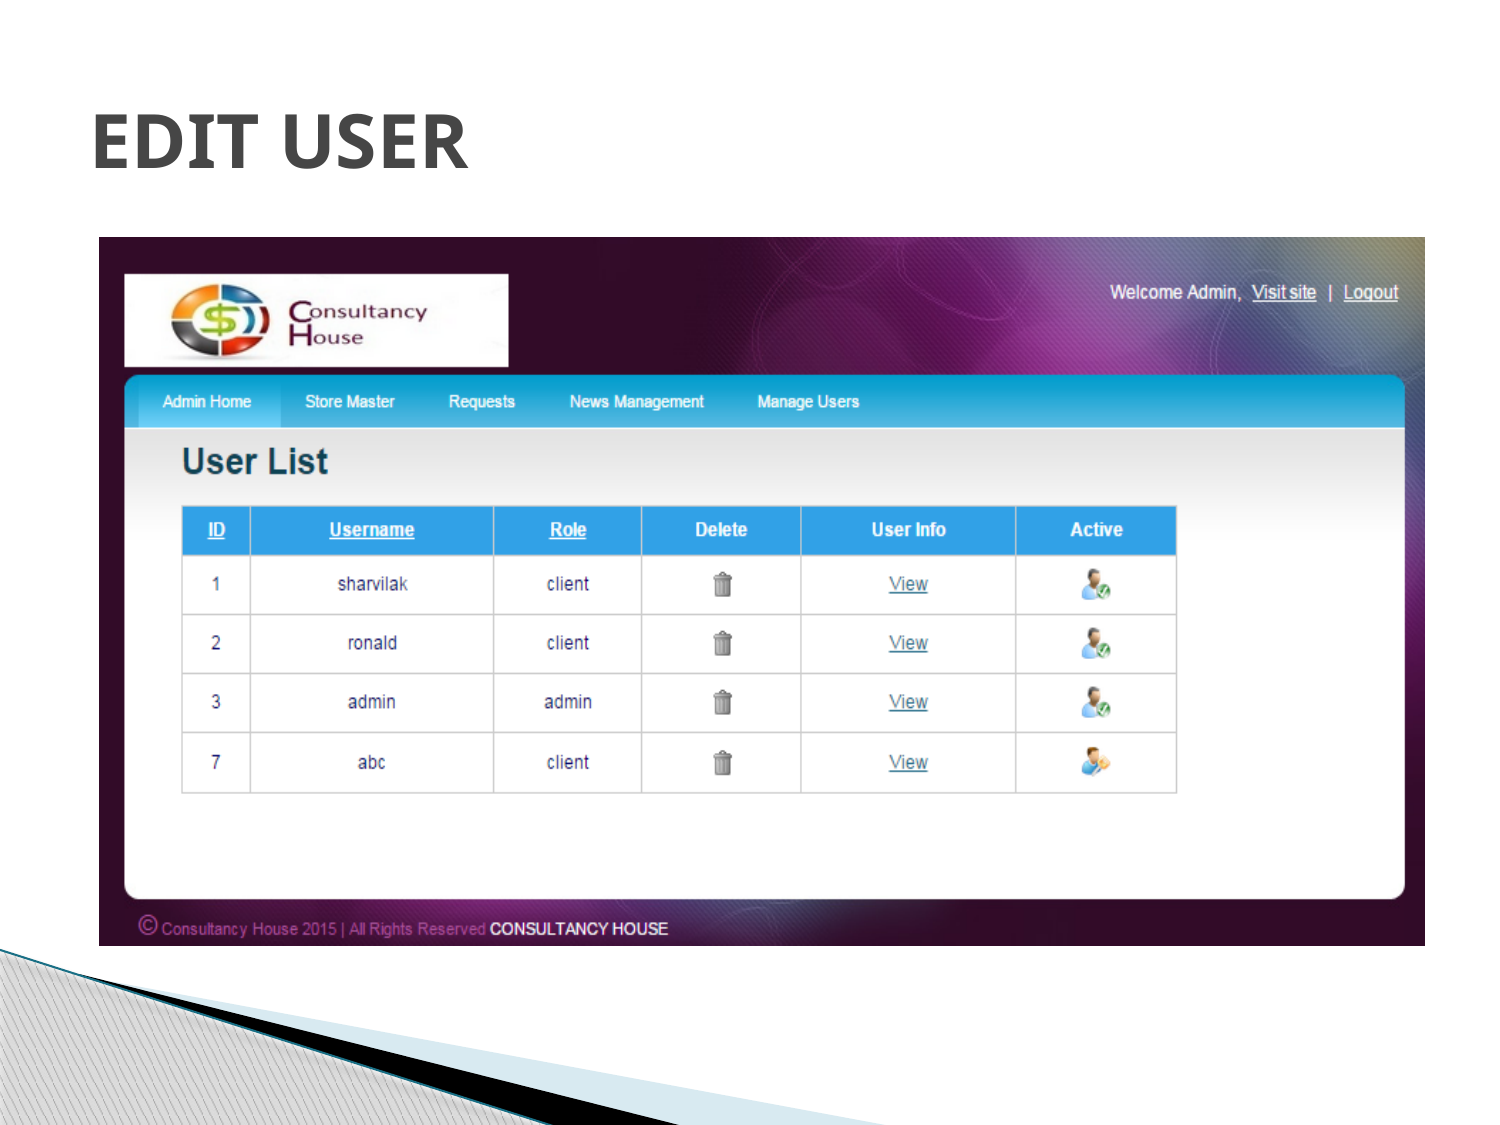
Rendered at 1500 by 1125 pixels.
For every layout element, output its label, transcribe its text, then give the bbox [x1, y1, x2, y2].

title EDIT USER [75, 45, 1425, 233]
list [99, 237, 1426, 946]
